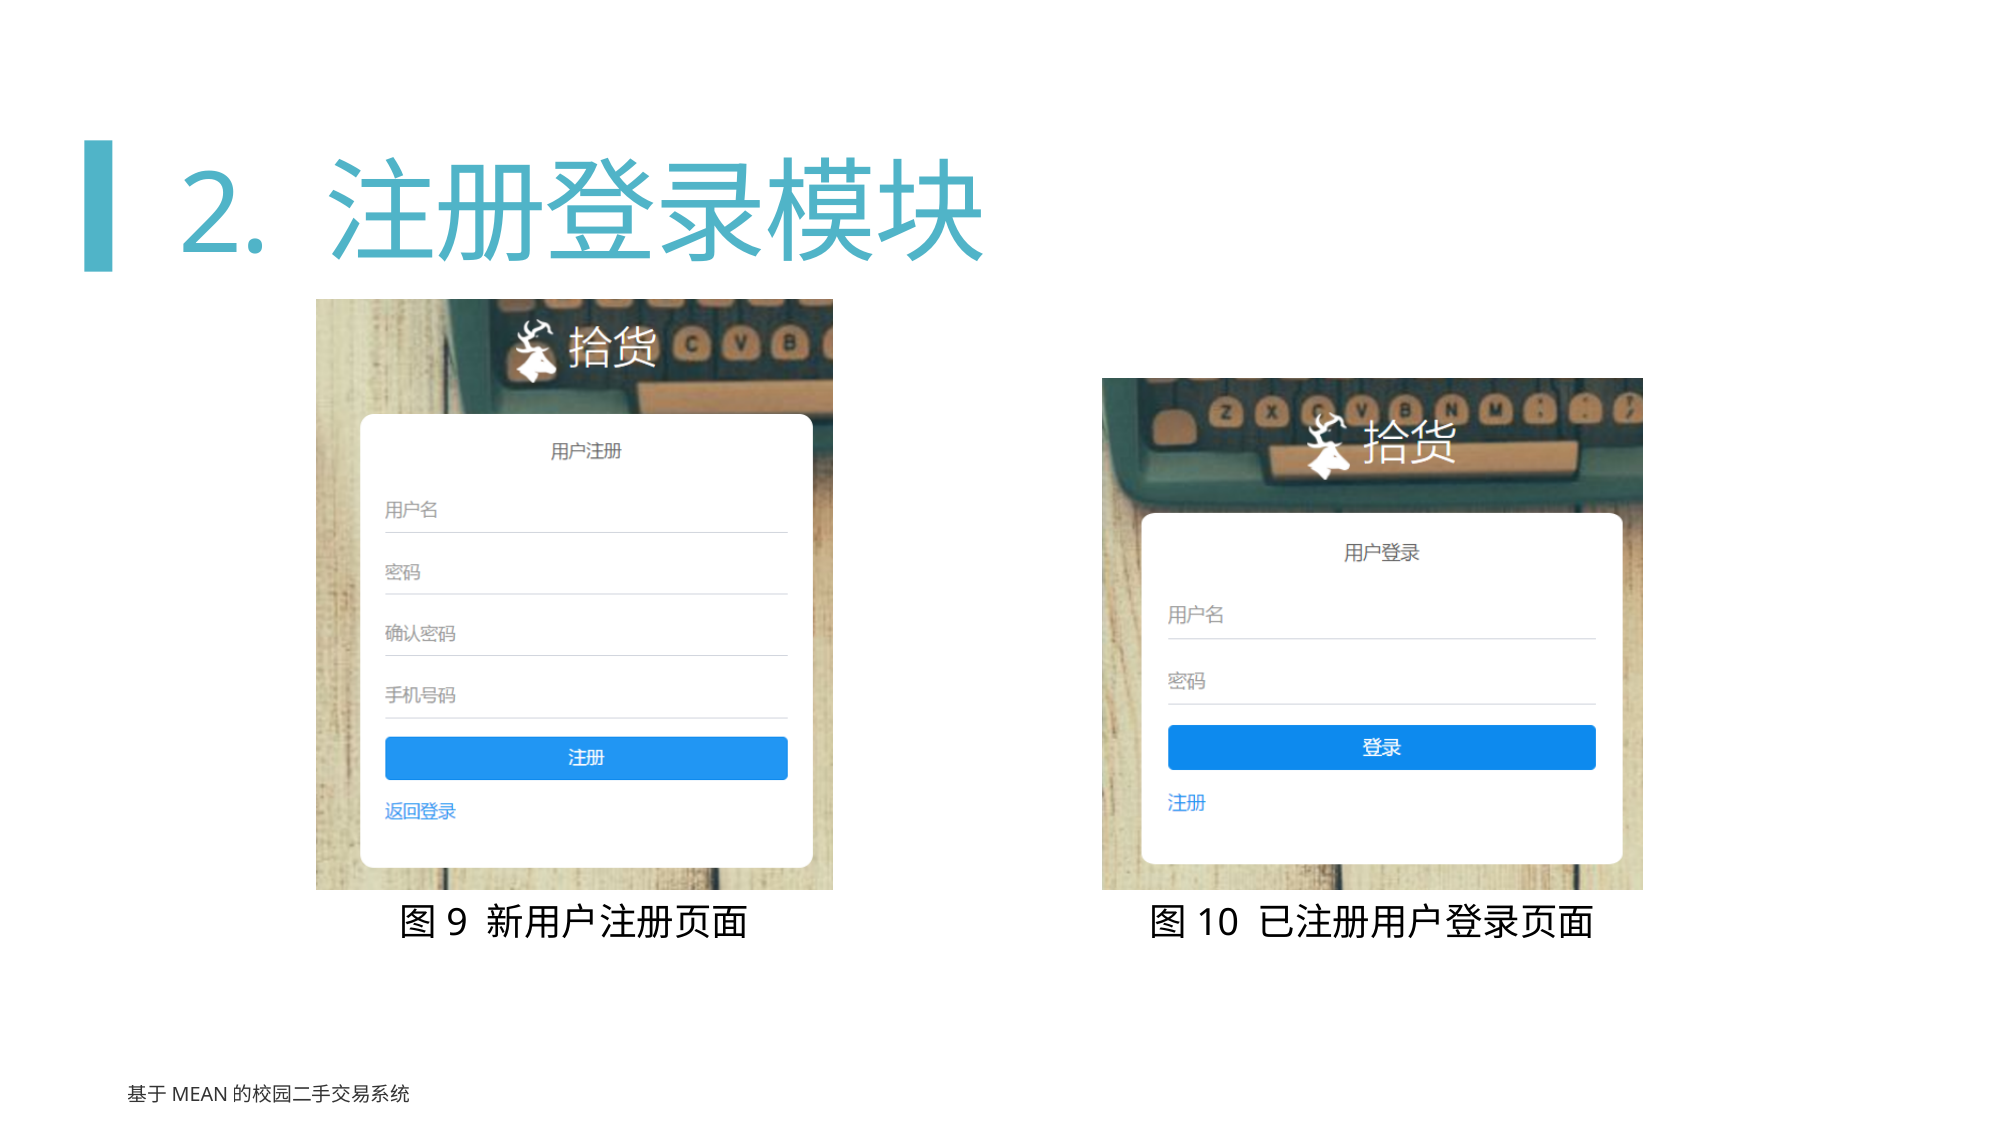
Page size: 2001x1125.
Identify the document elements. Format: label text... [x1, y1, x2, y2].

title 2. 注册登录模块 [107, 81, 1875, 354]
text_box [311, 299, 838, 952]
footer 基于MEAN的校园二手交易系统 [112, 1075, 938, 1113]
text_box [83, 139, 113, 273]
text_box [1101, 378, 1644, 952]
